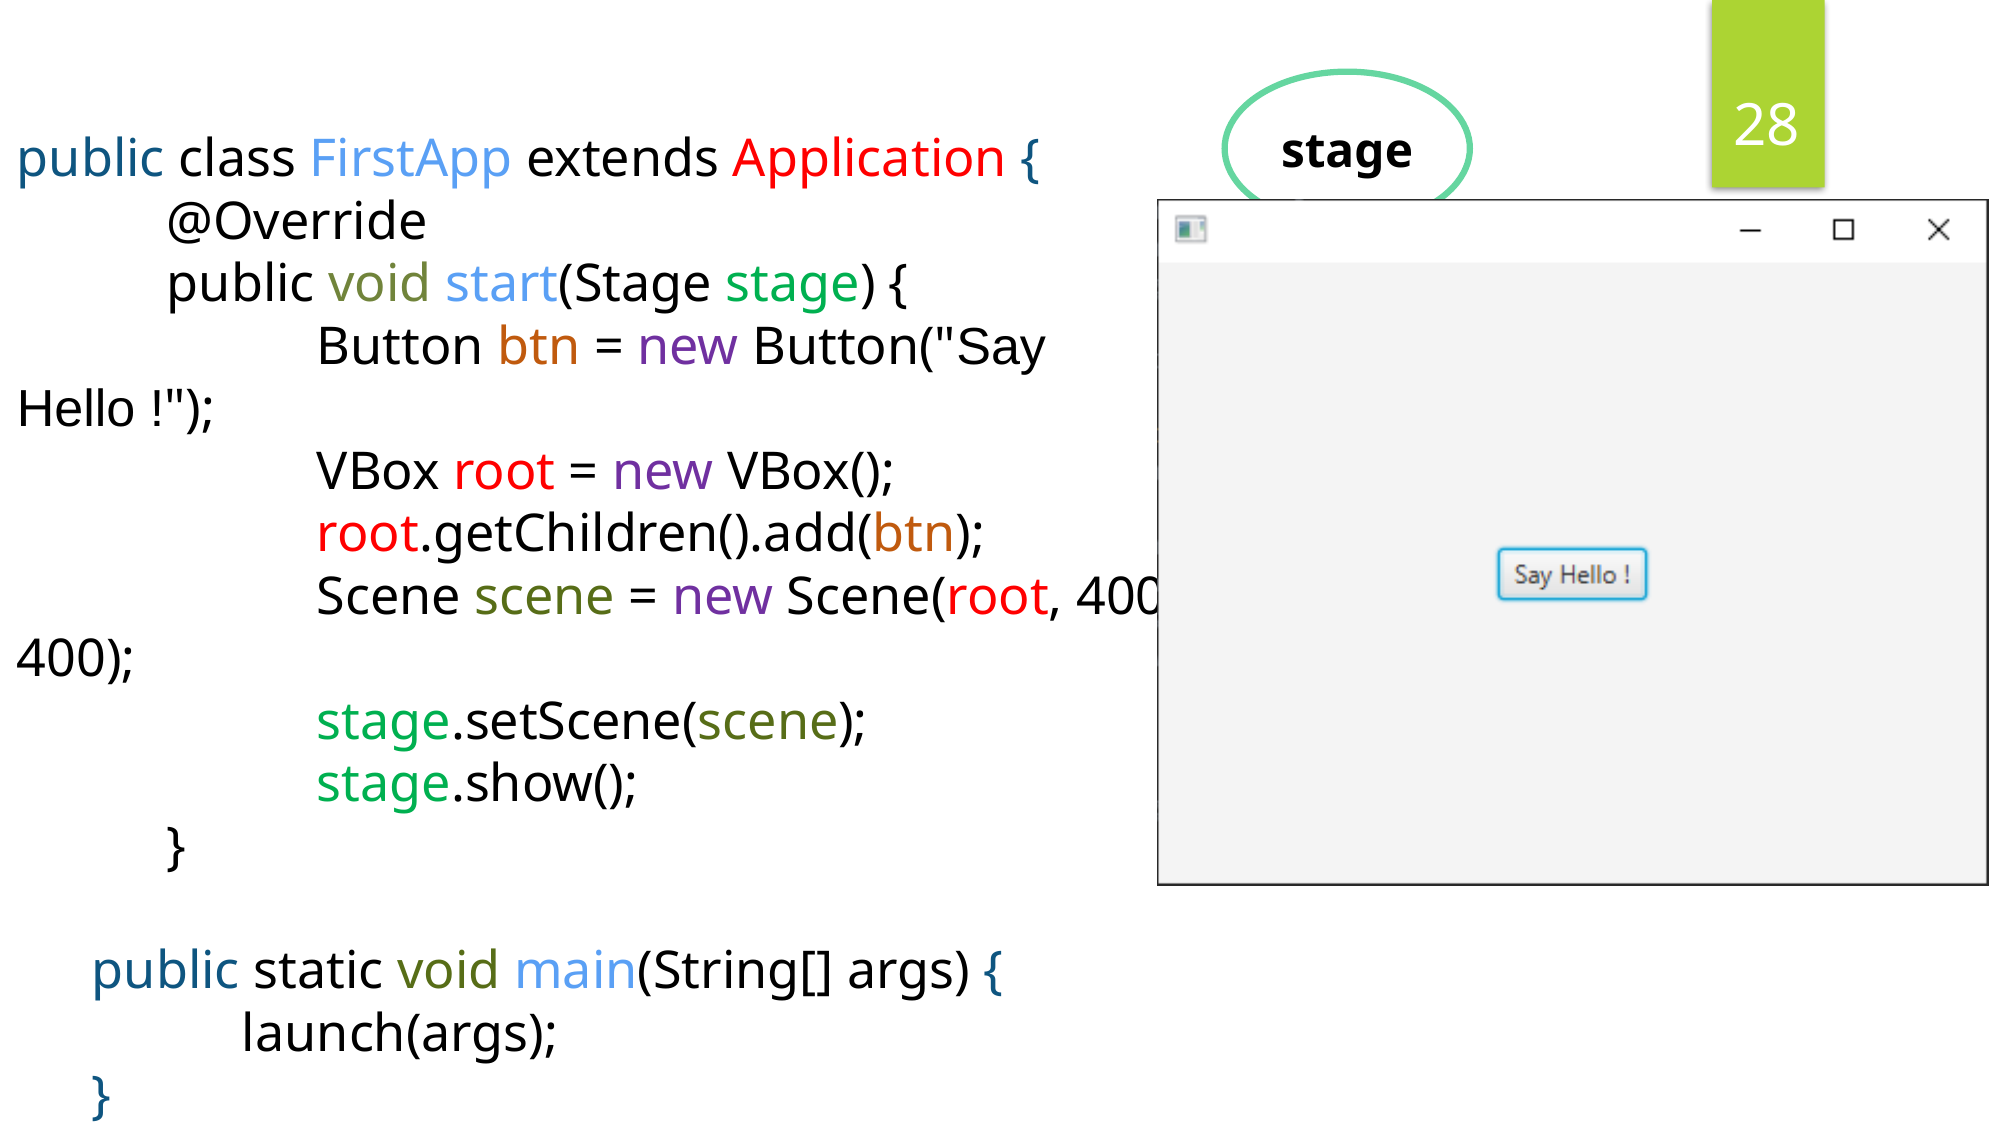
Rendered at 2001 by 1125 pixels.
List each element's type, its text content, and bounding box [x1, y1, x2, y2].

text_box stage [1223, 70, 1472, 197]
picture [1157, 198, 1990, 886]
text_box public class FirstApp extends Application { @Override public void start(Stage stage) { Button btn = new Button("Say Hello !"); VBox root = new VBox(); root.getChildren().add(btn); Scene scene = new Scene(root, 400, 400); stage.setScene(scene); stage.show(); } public static void main(String[] args) { launch(args); } } [2, 117, 1261, 1125]
slide_number 28 [1698, 48, 1836, 175]
